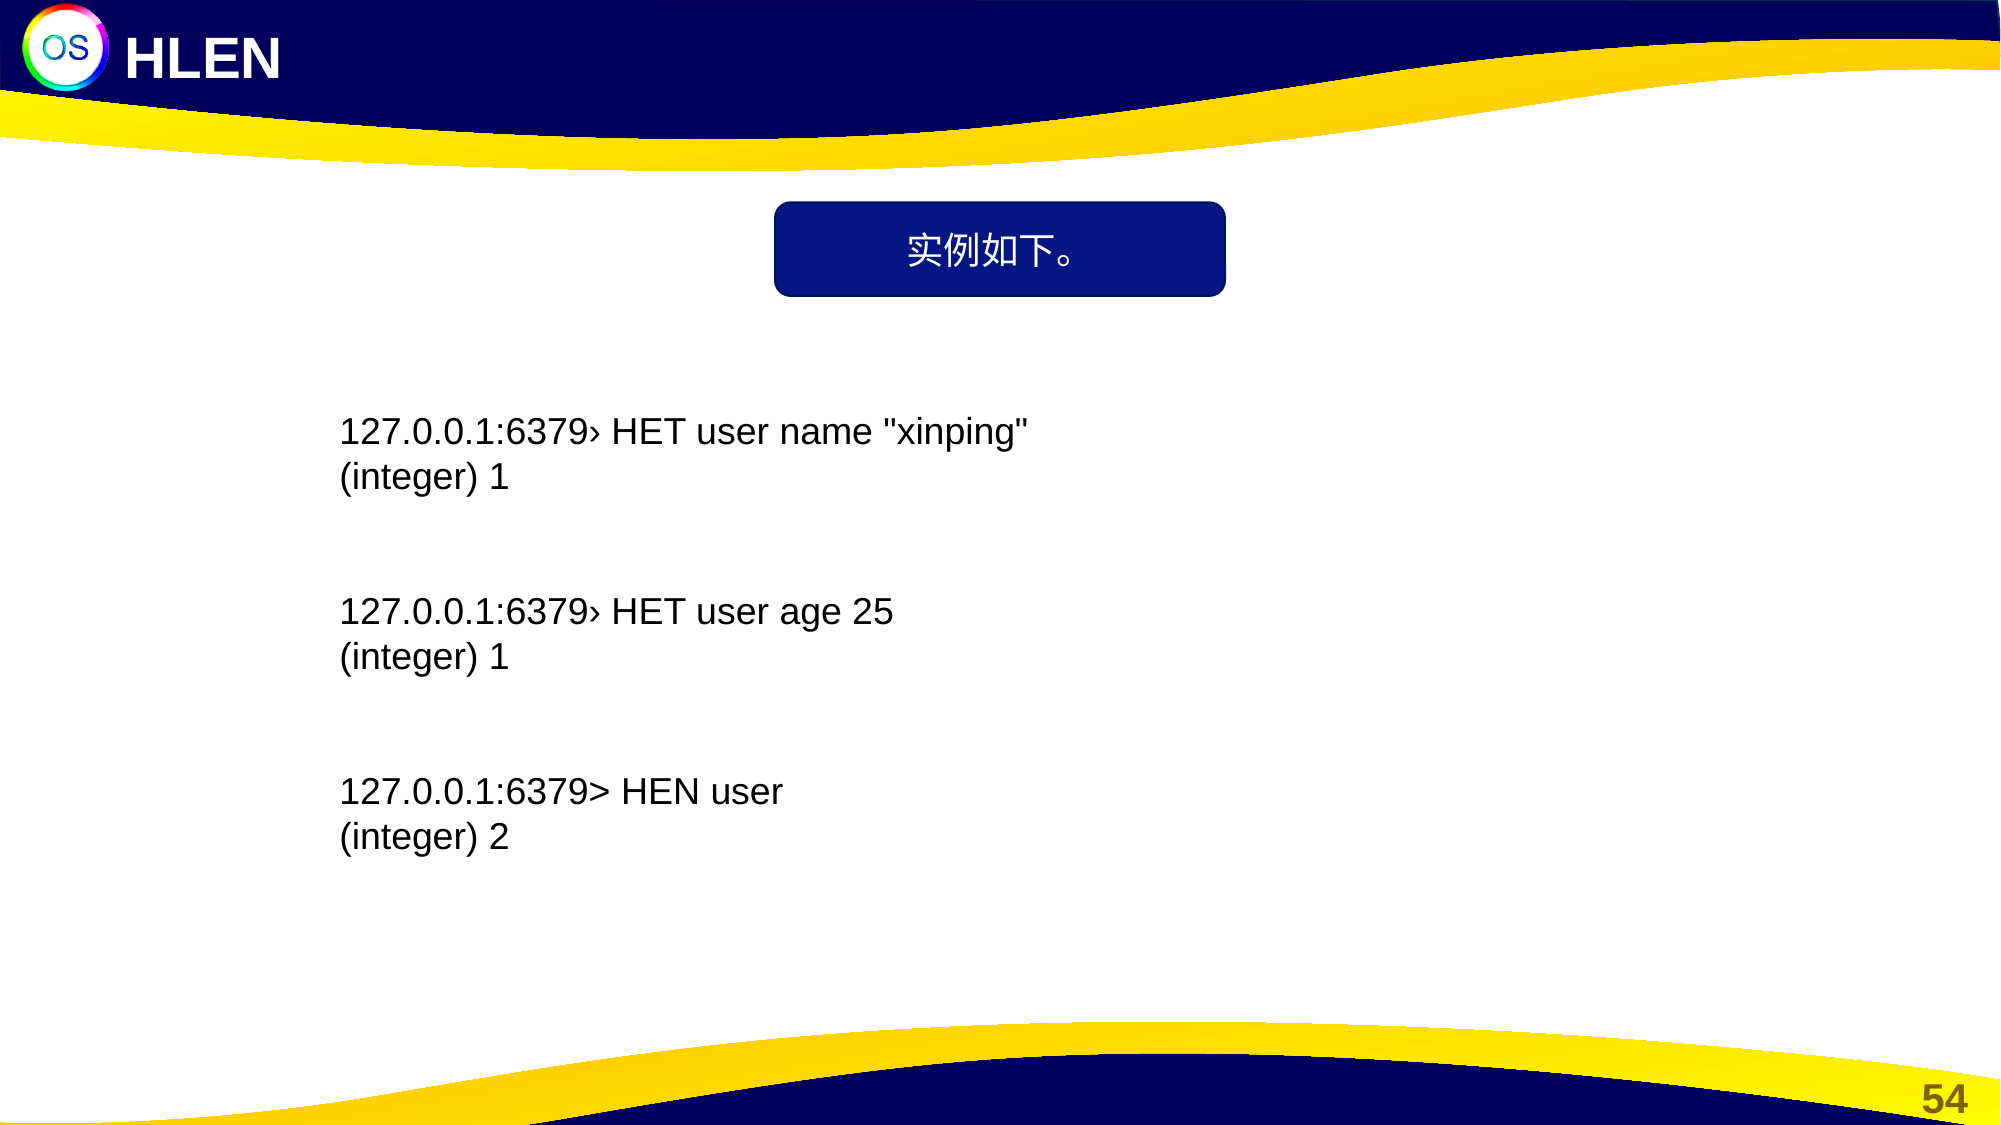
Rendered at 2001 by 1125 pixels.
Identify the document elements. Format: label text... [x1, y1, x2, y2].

text_box 127.0.0.1:6379› HET user name "xinping" (integer) 1 127.0.0.1:6379› HET user age 25 (integer) 1 127.0.0.1:6379> HEN user (integer) 2 [324, 399, 1774, 865]
picture [22, 3, 109, 91]
text_box HLEN [109, 12, 1263, 98]
text_box 实例如下。 [774, 201, 1227, 297]
